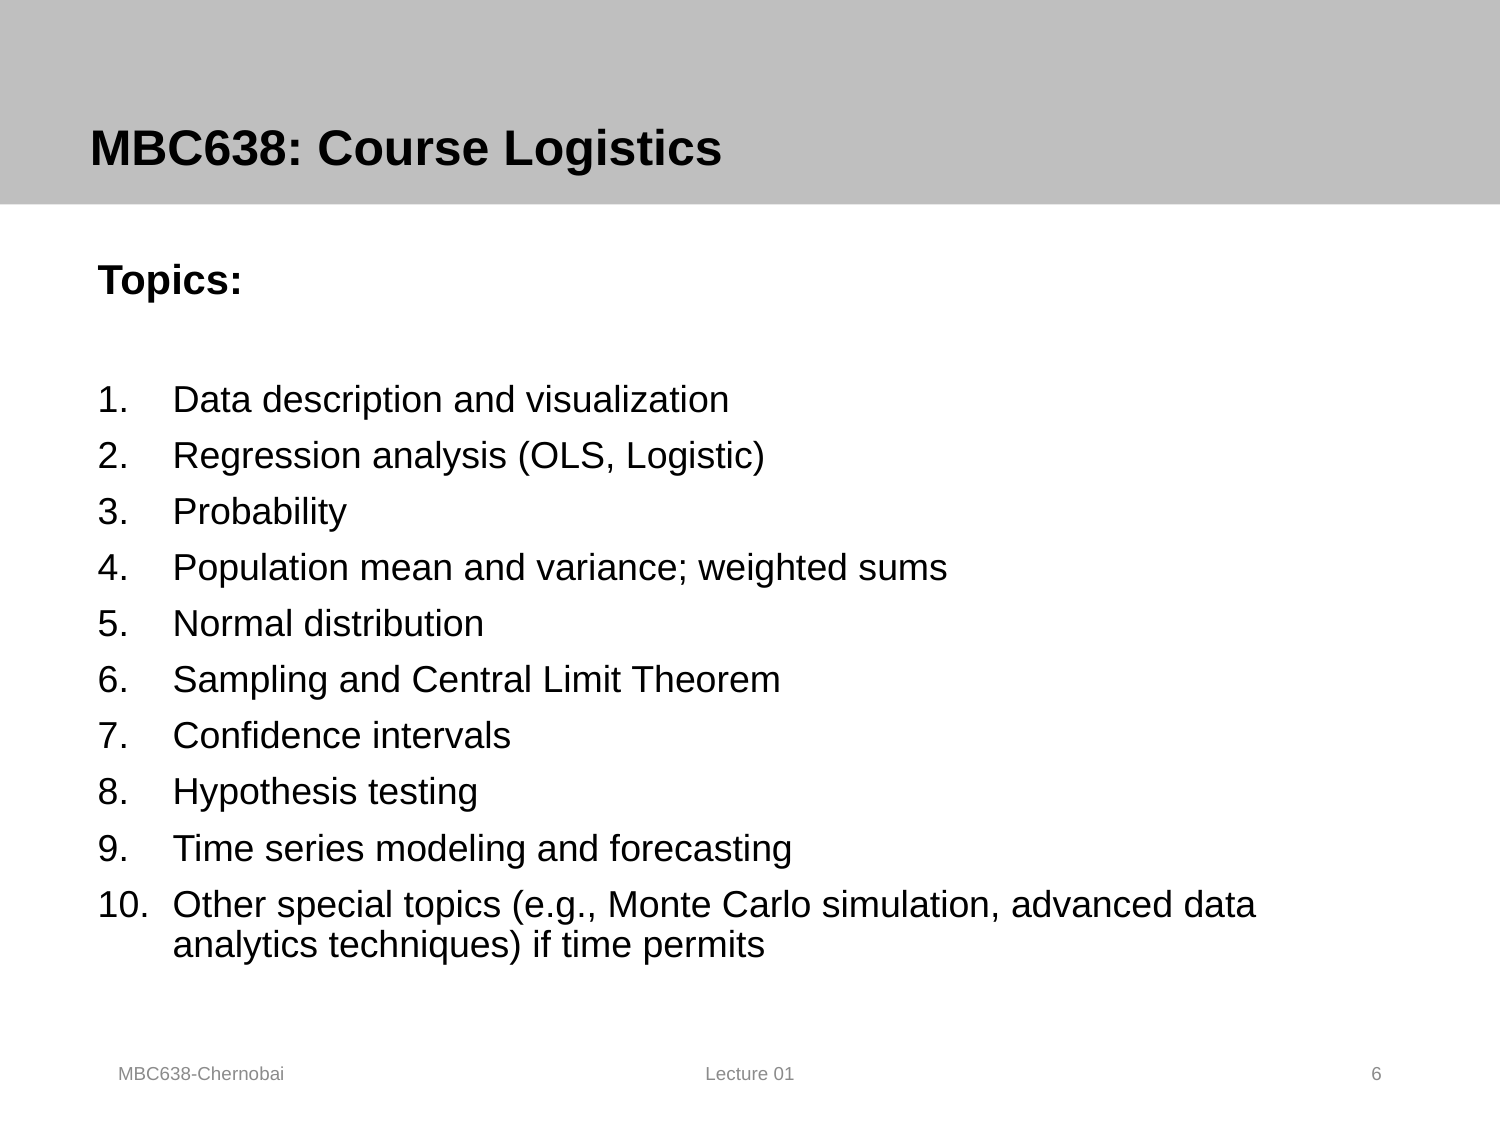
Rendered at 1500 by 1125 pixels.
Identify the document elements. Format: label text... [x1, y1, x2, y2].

list Topics: Data description and visualization Regression analysis (OLS, Logistic) Probability Population mean and variance; weighted sums Normal distribution Sampling and Central Limit Theorem Confidence intervals Hypothesis testing Time series modeling and forecasting Other special topics (e.g., Monte Carlo simulation, advanced data analytics techniques) if time permits [82, 251, 1375, 965]
text_box MBC638: Course Logistics [74, 49, 1488, 250]
footer Lecture 01 [496, 1042, 1004, 1103]
text_box [0, 0, 1500, 205]
slide_number 6 [1059, 1042, 1397, 1103]
slide_number MBC638-Chernobai [103, 1042, 441, 1103]
